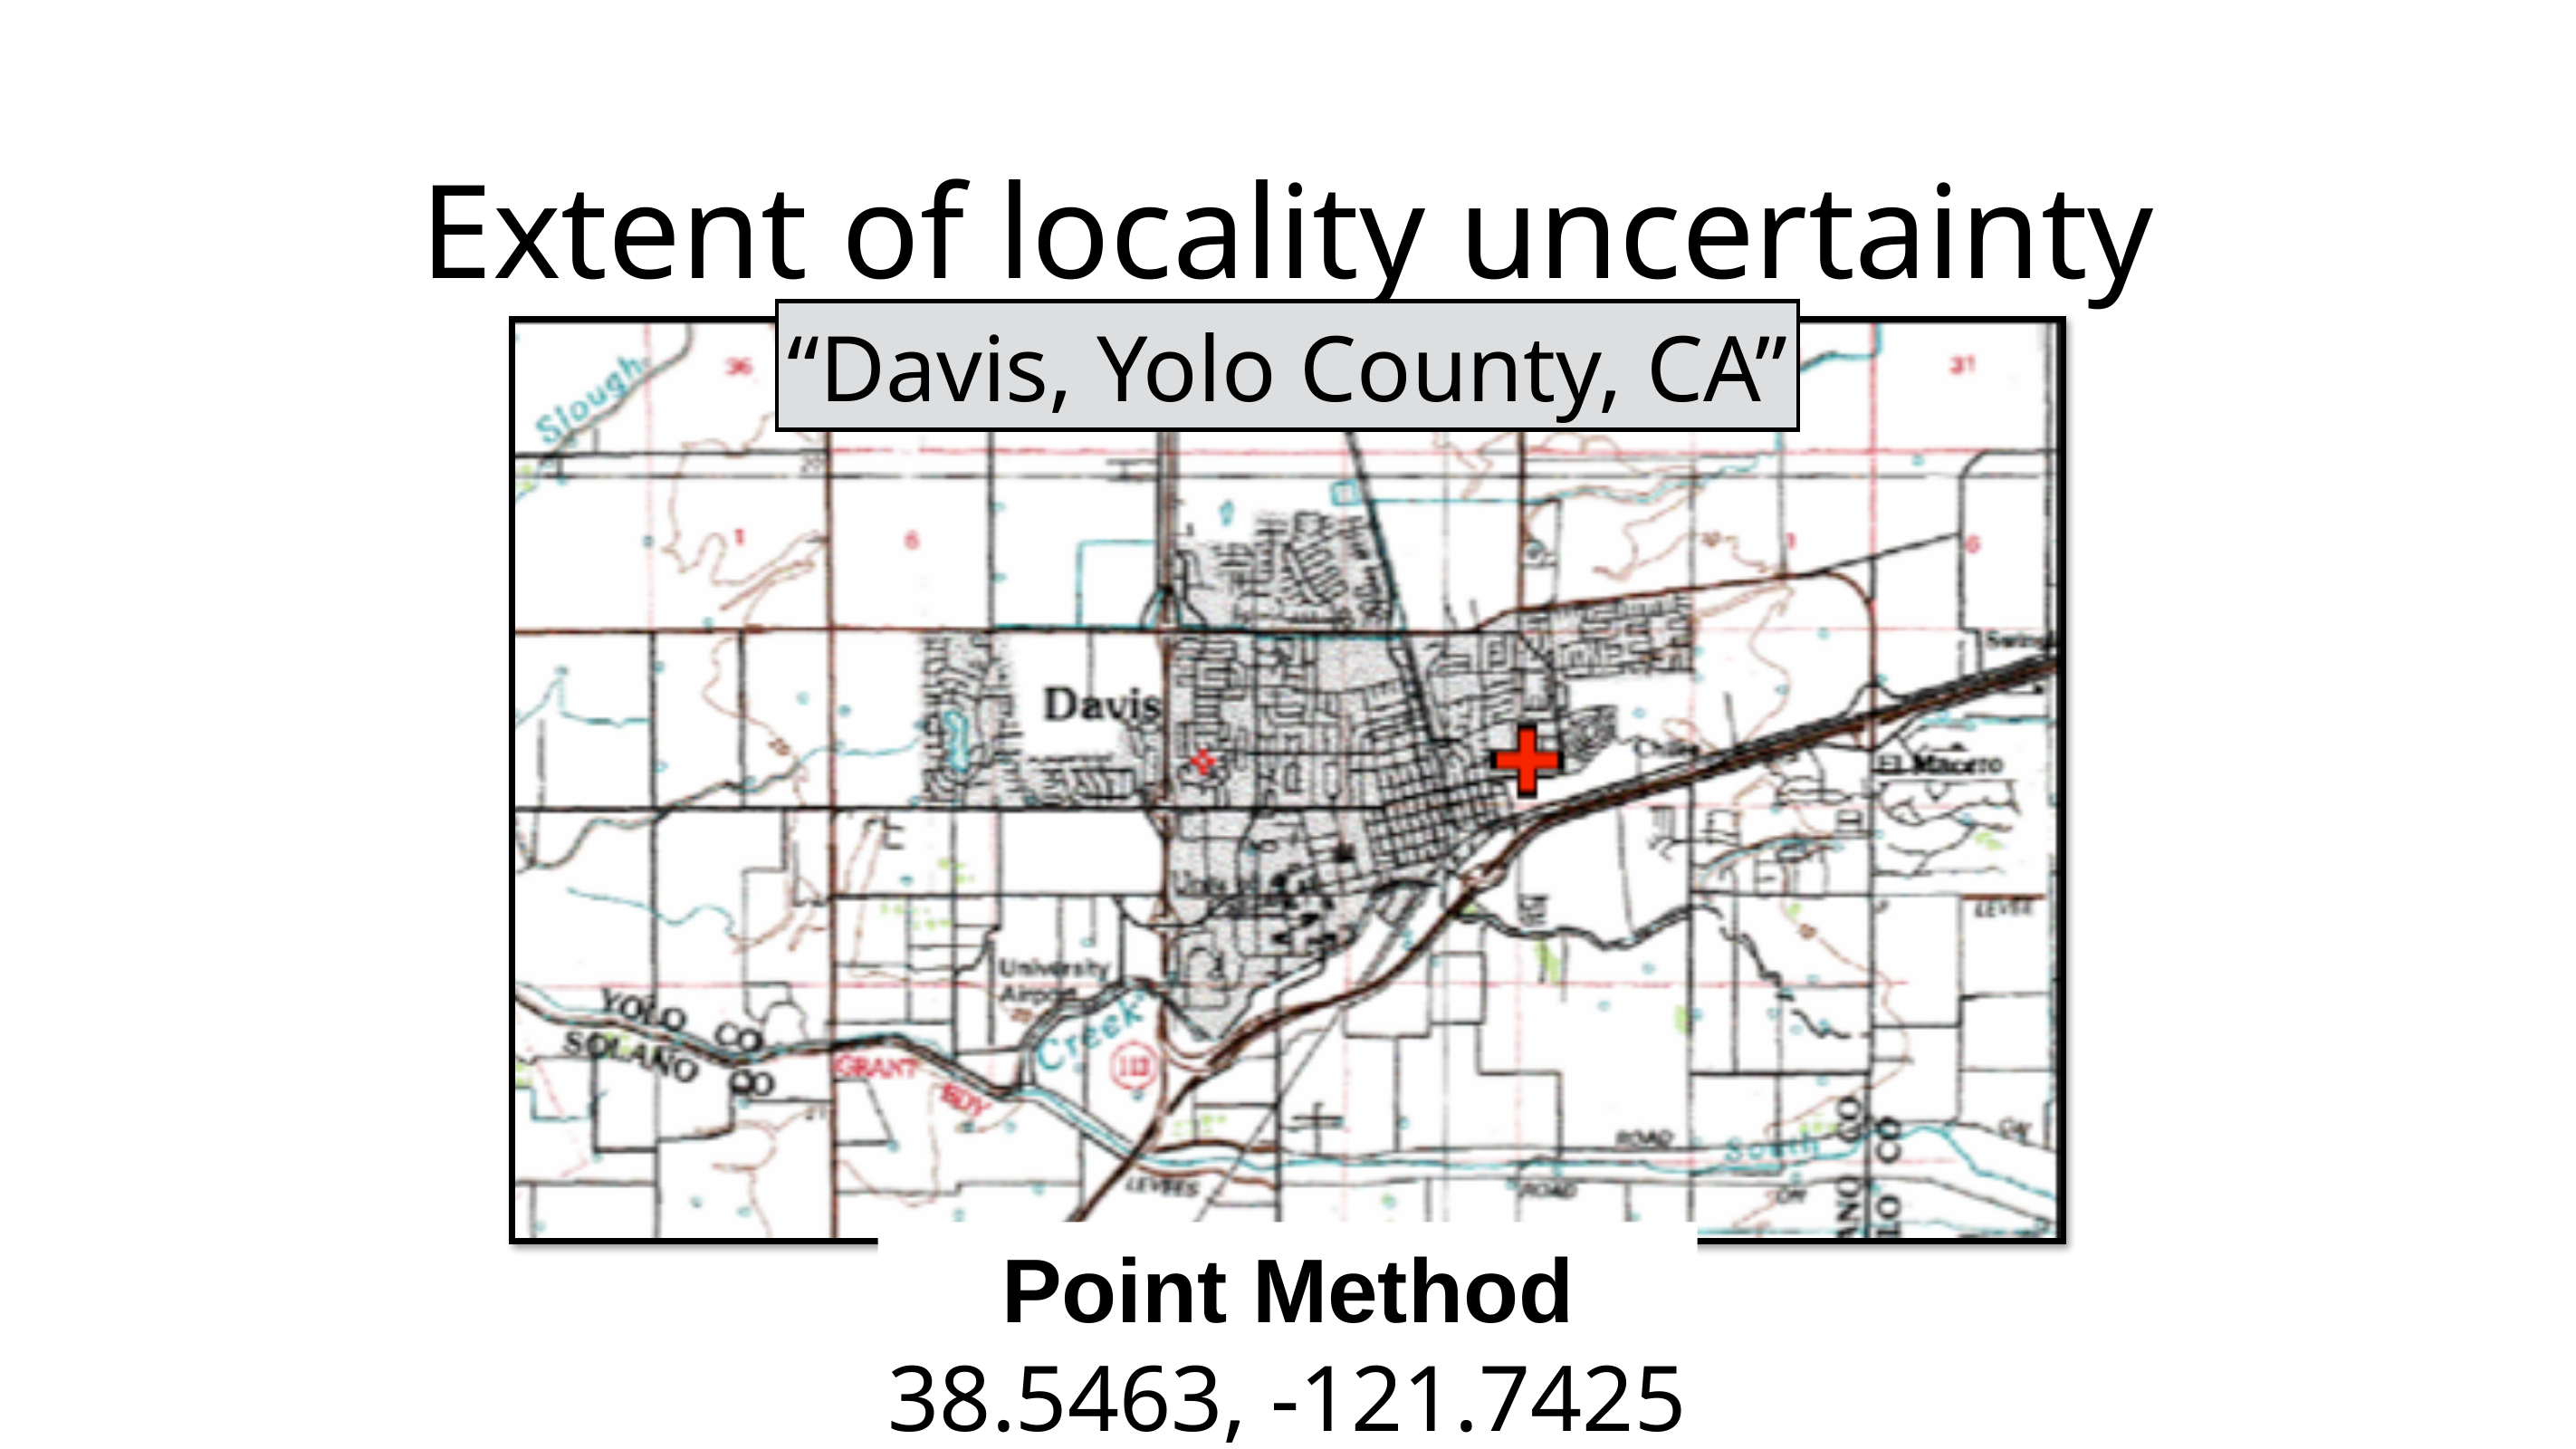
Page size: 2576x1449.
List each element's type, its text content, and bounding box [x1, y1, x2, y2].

text_box Point Method 38.5463, -121.7425 [877, 1243, 1698, 1449]
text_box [514, 300, 2062, 1239]
title Extent of locality uncertainty [187, 65, 2388, 388]
